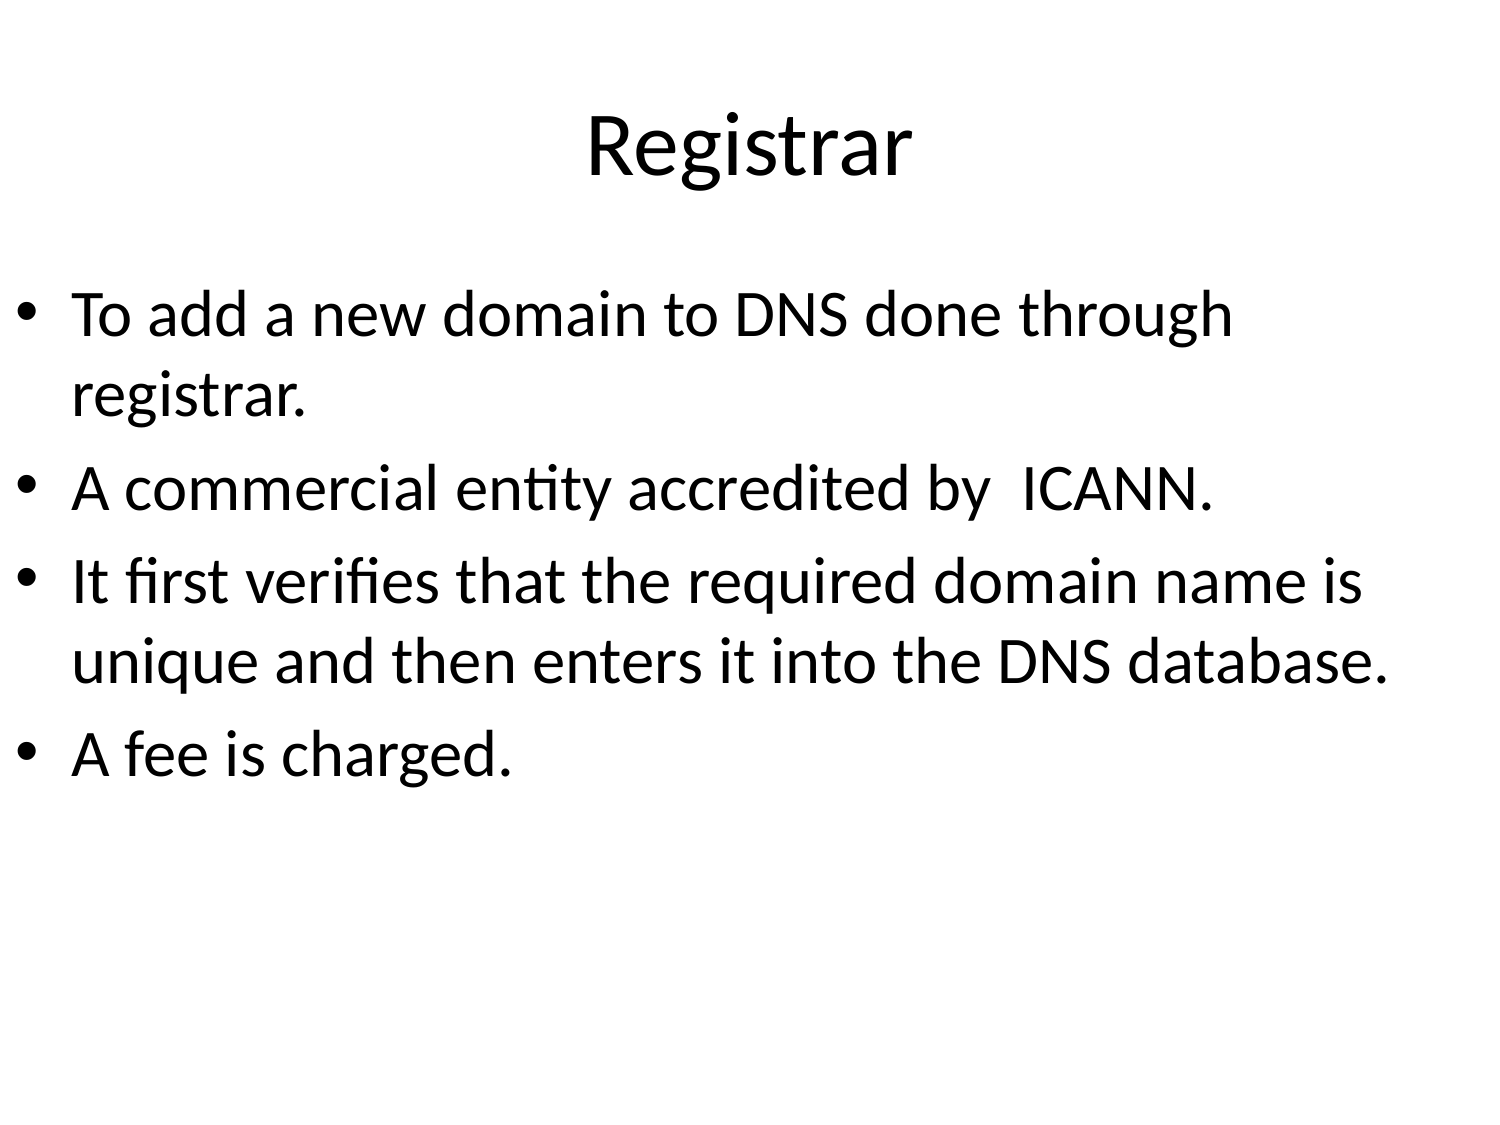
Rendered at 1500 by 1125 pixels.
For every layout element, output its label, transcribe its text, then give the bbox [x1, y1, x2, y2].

list To add a new domain to DNS done through registrar. A commercial entity accredited by ICANN. It first verifies that the required domain name is unique and then enters it into the DNS database. A fee is charged. [0, 262, 1500, 1125]
title Registrar [75, 45, 1425, 233]
